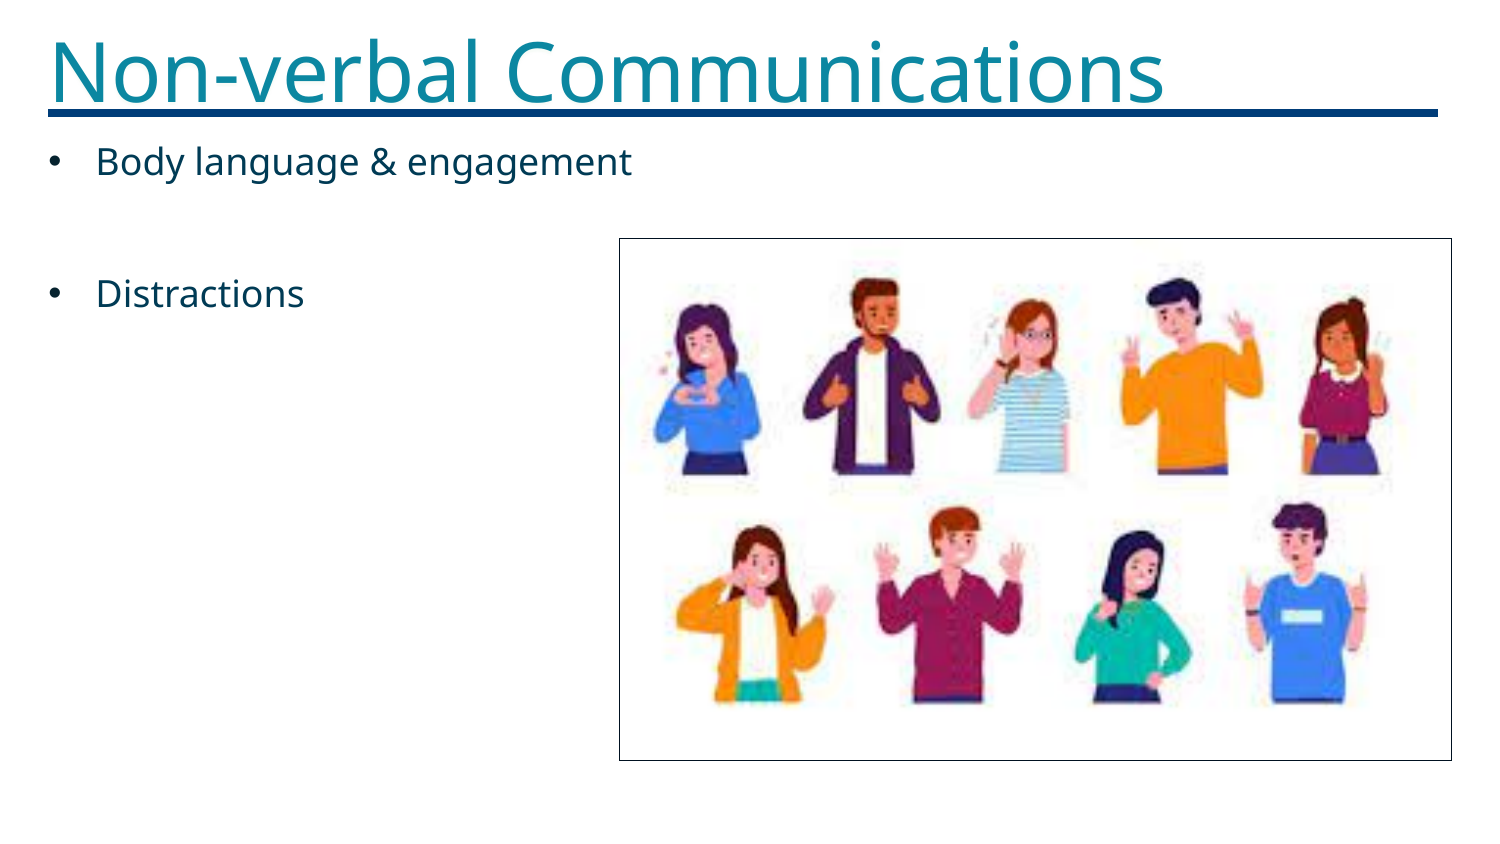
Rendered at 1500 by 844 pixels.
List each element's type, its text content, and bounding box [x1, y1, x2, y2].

picture [618, 238, 1452, 761]
list Body language & engagement Distractions [48, 137, 1439, 705]
title Non-verbal Communications [48, 55, 1439, 97]
